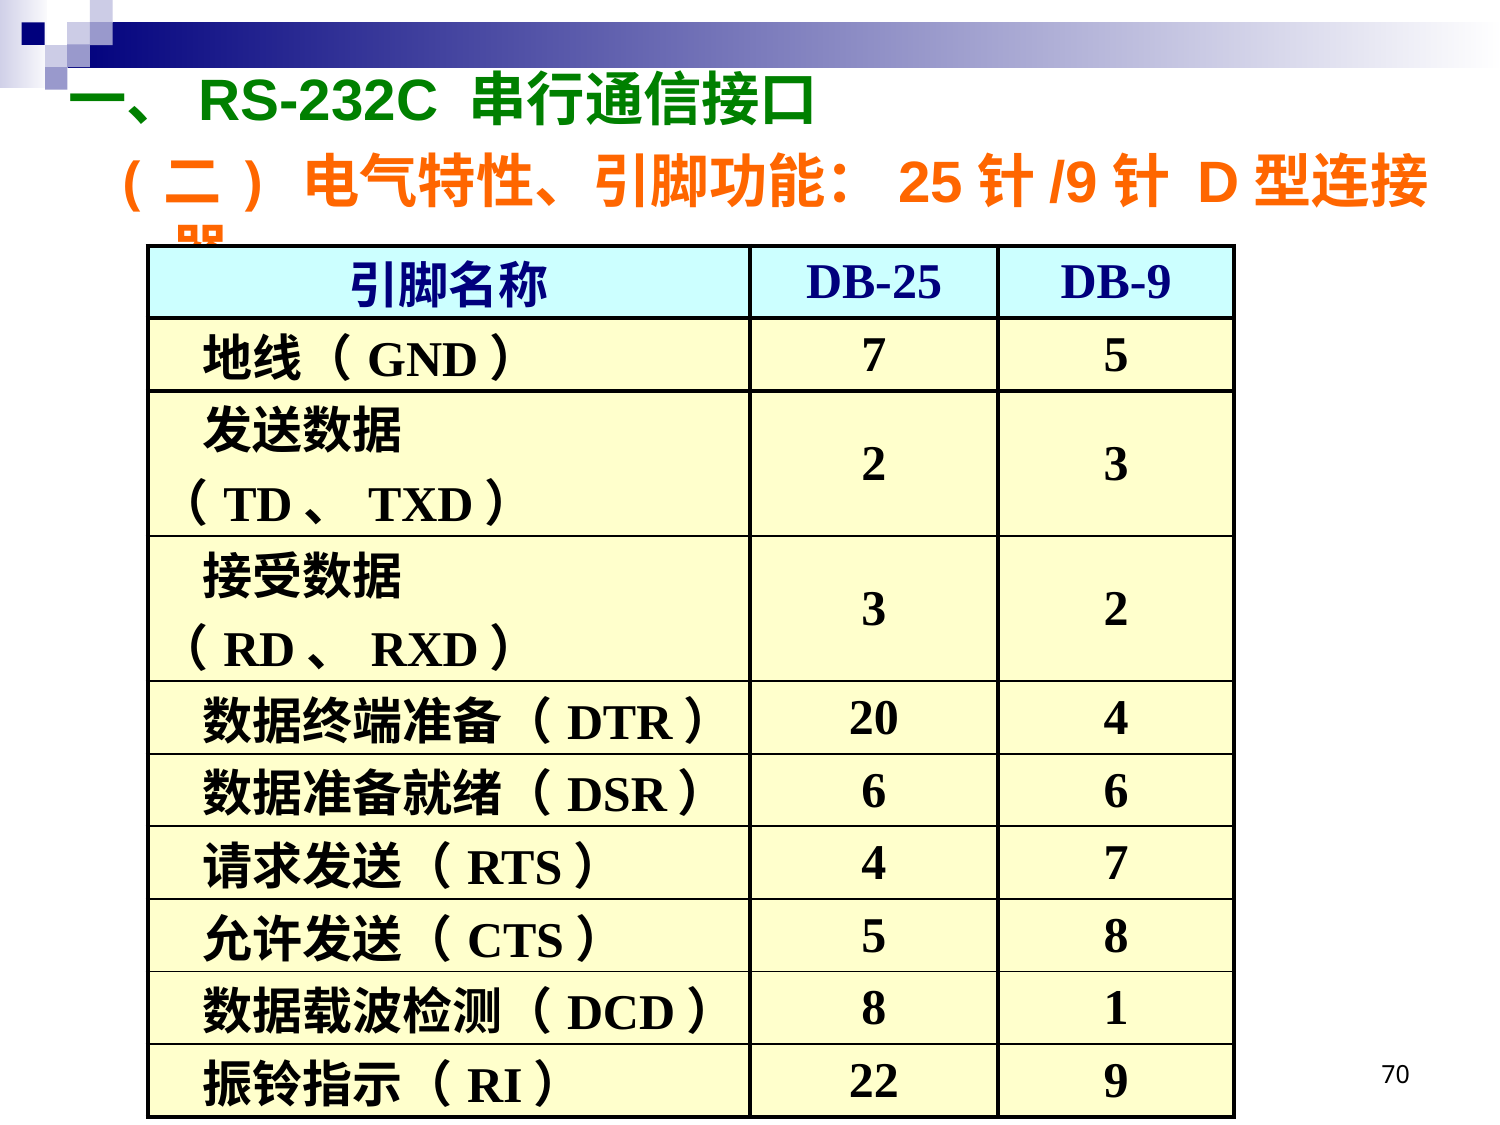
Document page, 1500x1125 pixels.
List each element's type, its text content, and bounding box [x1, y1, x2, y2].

table_cell 4 [752, 827, 996, 898]
table_cell 数据载波检测（DCD） [150, 972, 748, 1043]
table_cell 6 [752, 755, 996, 825]
table_cell 4 [1000, 682, 1232, 753]
table_header DB-25 [752, 248, 996, 316]
table_cell 22 [752, 1045, 996, 1115]
table_cell 接受数据（RD、RXD） [150, 537, 748, 680]
table_cell 7 [1000, 827, 1232, 898]
table_cell 2 [1000, 537, 1232, 680]
table_header DB-9 [1000, 248, 1232, 316]
table_cell 数据终端准备（DTR） [150, 682, 748, 753]
title 一、RS-232C 串行通信接口 [52, 54, 1424, 150]
table_cell 7 [752, 320, 996, 389]
table_cell 1 [1000, 972, 1232, 1043]
table_cell 5 [1000, 320, 1232, 389]
text_box (二) 电气特性、引脚功能：25针/9针 D型连接器 [100, 137, 1459, 220]
table_cell 20 [752, 682, 996, 753]
table_cell 8 [752, 972, 996, 1043]
table_cell 3 [752, 537, 996, 680]
slide_number 70 [1236, 1046, 1426, 1101]
table_cell 振铃指示（RI） [150, 1045, 748, 1115]
table_cell 3 [1000, 393, 1232, 535]
table_cell 5 [752, 900, 996, 971]
table_cell 8 [1000, 900, 1232, 971]
table_cell 数据准备就绪（DSR） [150, 755, 748, 825]
table_cell 请求发送（RTS） [150, 827, 748, 898]
table_cell 允许发送（CTS） [150, 900, 748, 971]
table_cell 9 [1000, 1045, 1232, 1115]
table_header 引脚名称 [150, 248, 748, 316]
table_cell 发送数据（TD、TXD） [150, 393, 748, 535]
table_cell 2 [752, 393, 996, 535]
table_cell 6 [1000, 755, 1232, 825]
table_cell 地线（GND） [150, 320, 748, 389]
